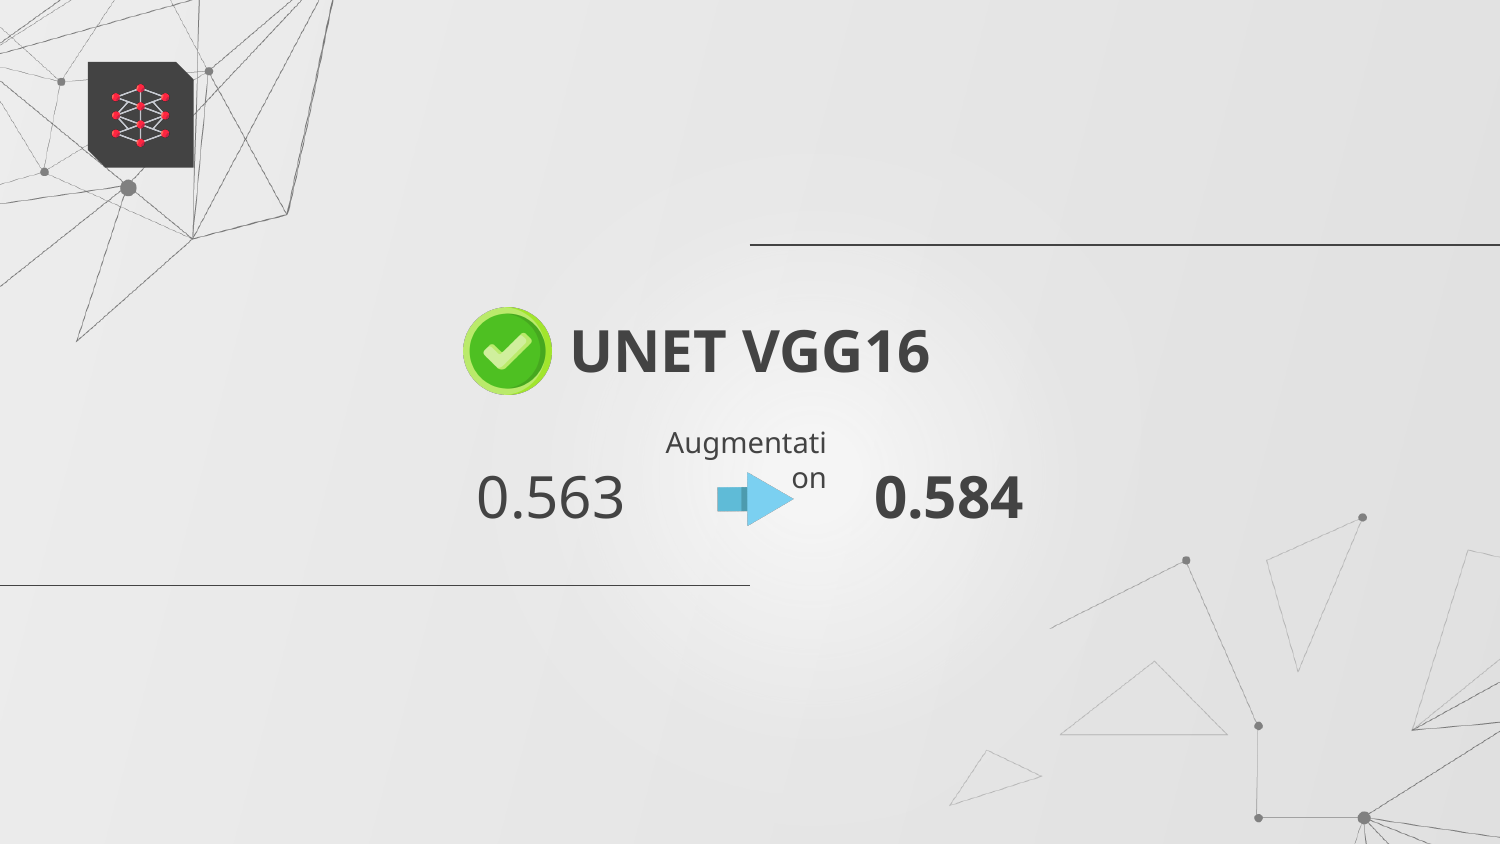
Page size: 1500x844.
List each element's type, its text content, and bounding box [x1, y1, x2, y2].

subtitle Augmentation [639, 409, 843, 476]
text_box 0.584 [797, 445, 1148, 546]
text_box [87, 61, 194, 168]
picture [463, 307, 552, 395]
picture [0, 0, 1500, 844]
text_box 0.563 [351, 452, 700, 546]
title UNET VGG16 [432, 61, 1068, 399]
